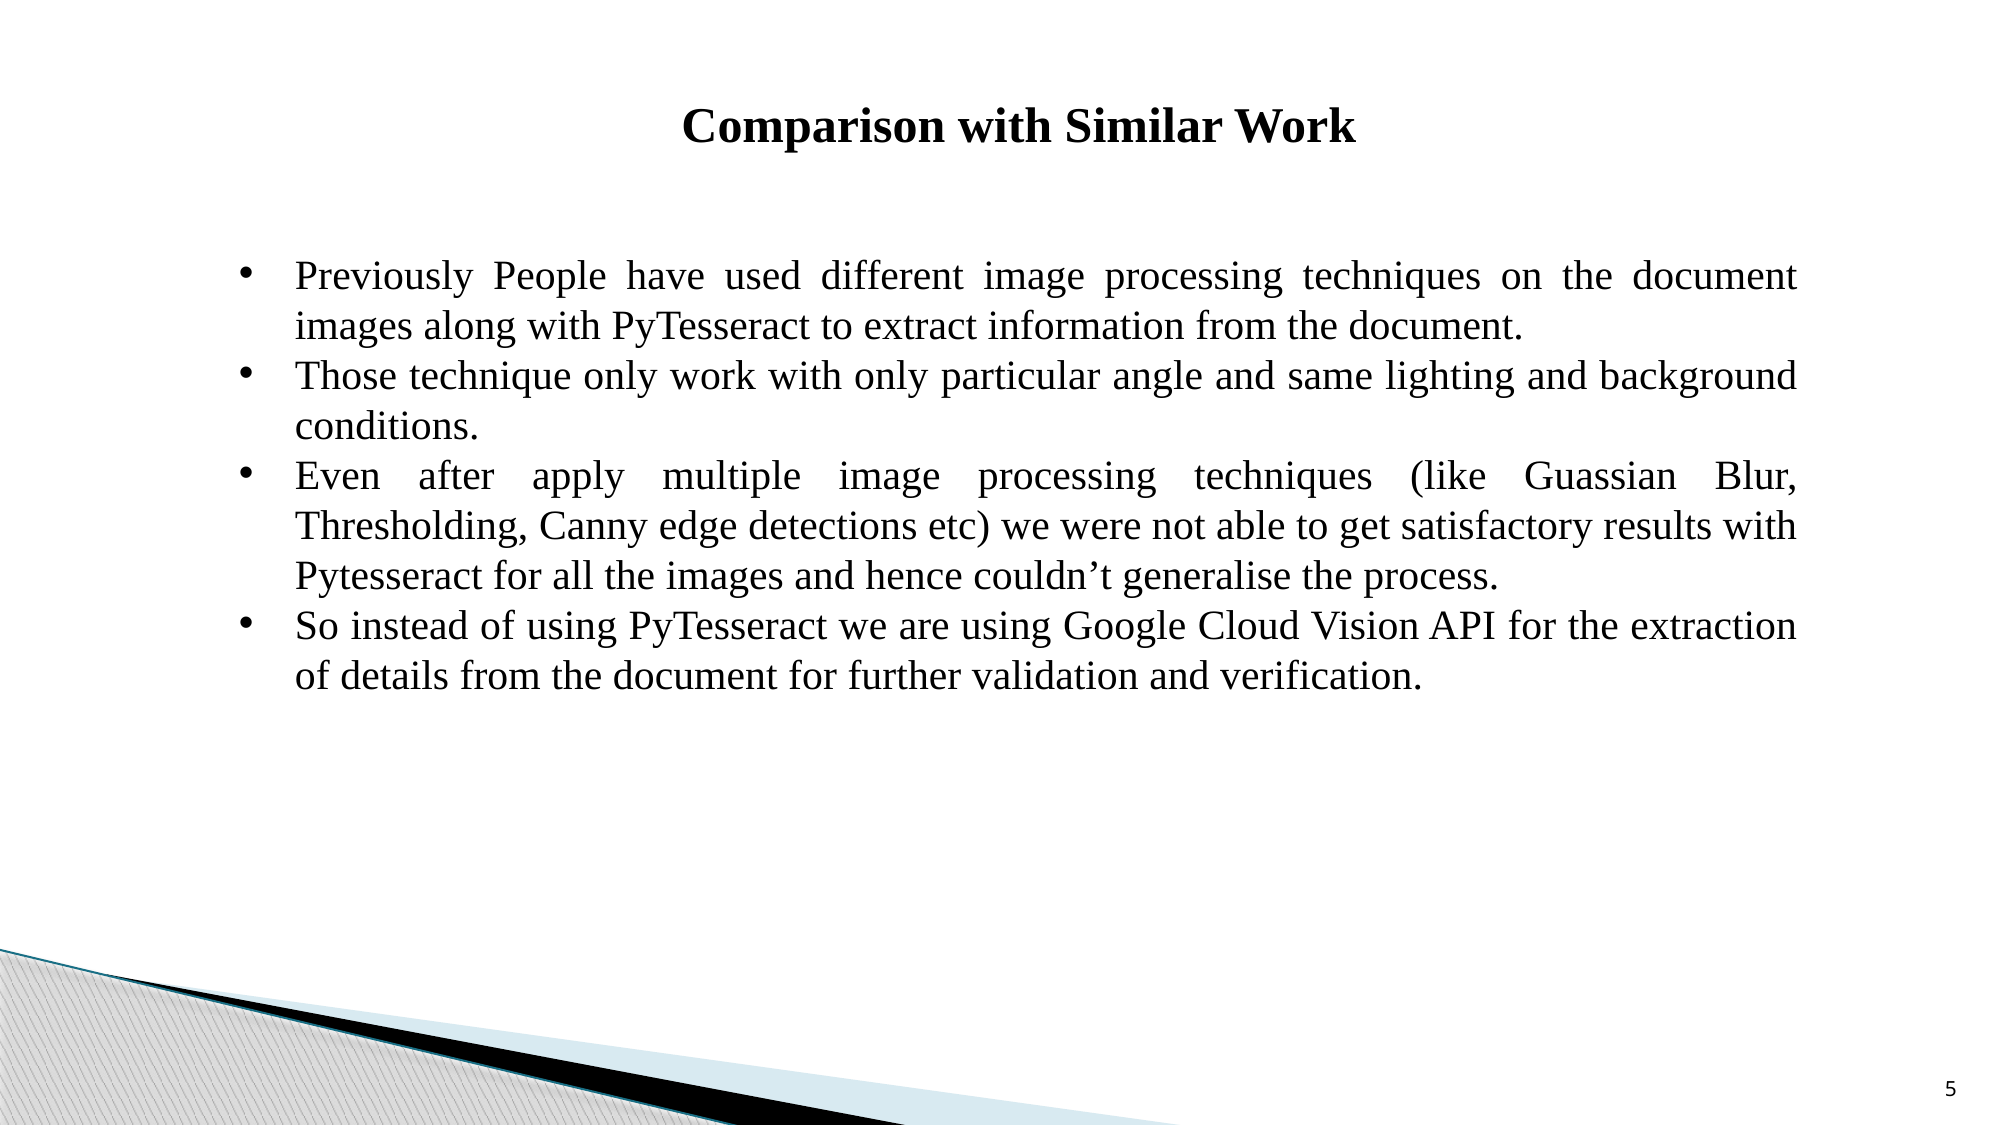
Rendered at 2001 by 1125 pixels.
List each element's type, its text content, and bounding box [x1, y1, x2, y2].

text_box Comparison with Similar Work [666, 85, 1372, 161]
slide_number 5 [1891, 1051, 1972, 1112]
text_box Previously People have used different image processing techniques on the document images along with PyTesseract to extract information from the document. Those technique only work with only particular angle and same lighting and background conditions. Even after apply multiple image processing techniques (like Guassian Blur, Thresholding, Canny edge detections etc) we were not able to get satisfactory results with Pytesseract for all the images and hence couldn’t generalise the process. So instead of using PyTesseract we are using Google Cloud Vision API for the extraction of details from the document for further validation and verification. [224, 240, 1814, 706]
